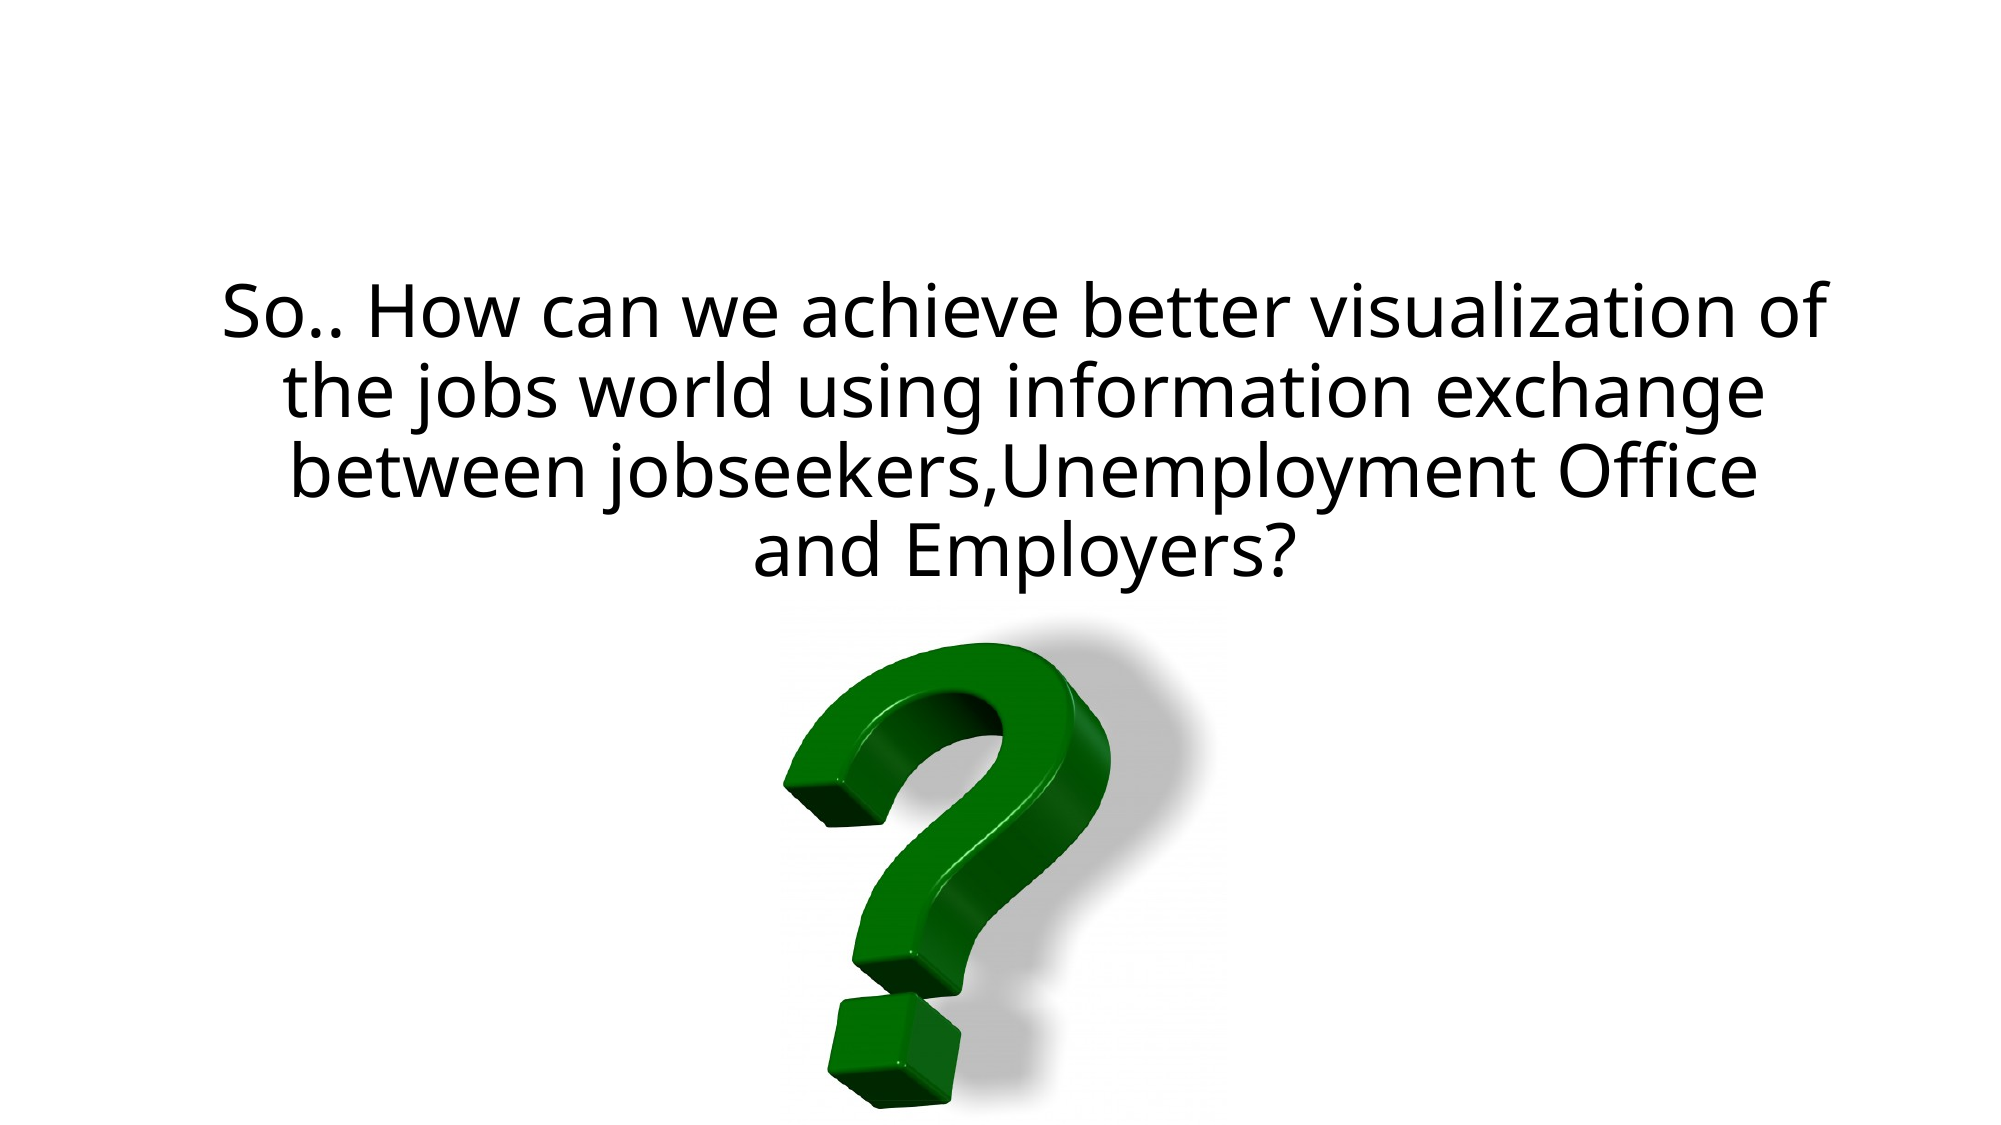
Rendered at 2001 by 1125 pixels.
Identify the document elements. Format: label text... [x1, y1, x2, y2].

title So.. How can we achieve better visualization of the jobs world using information exchange between jobseekers,Unemployment Office and Employers? [200, 208, 1850, 601]
picture [780, 600, 1227, 1125]
